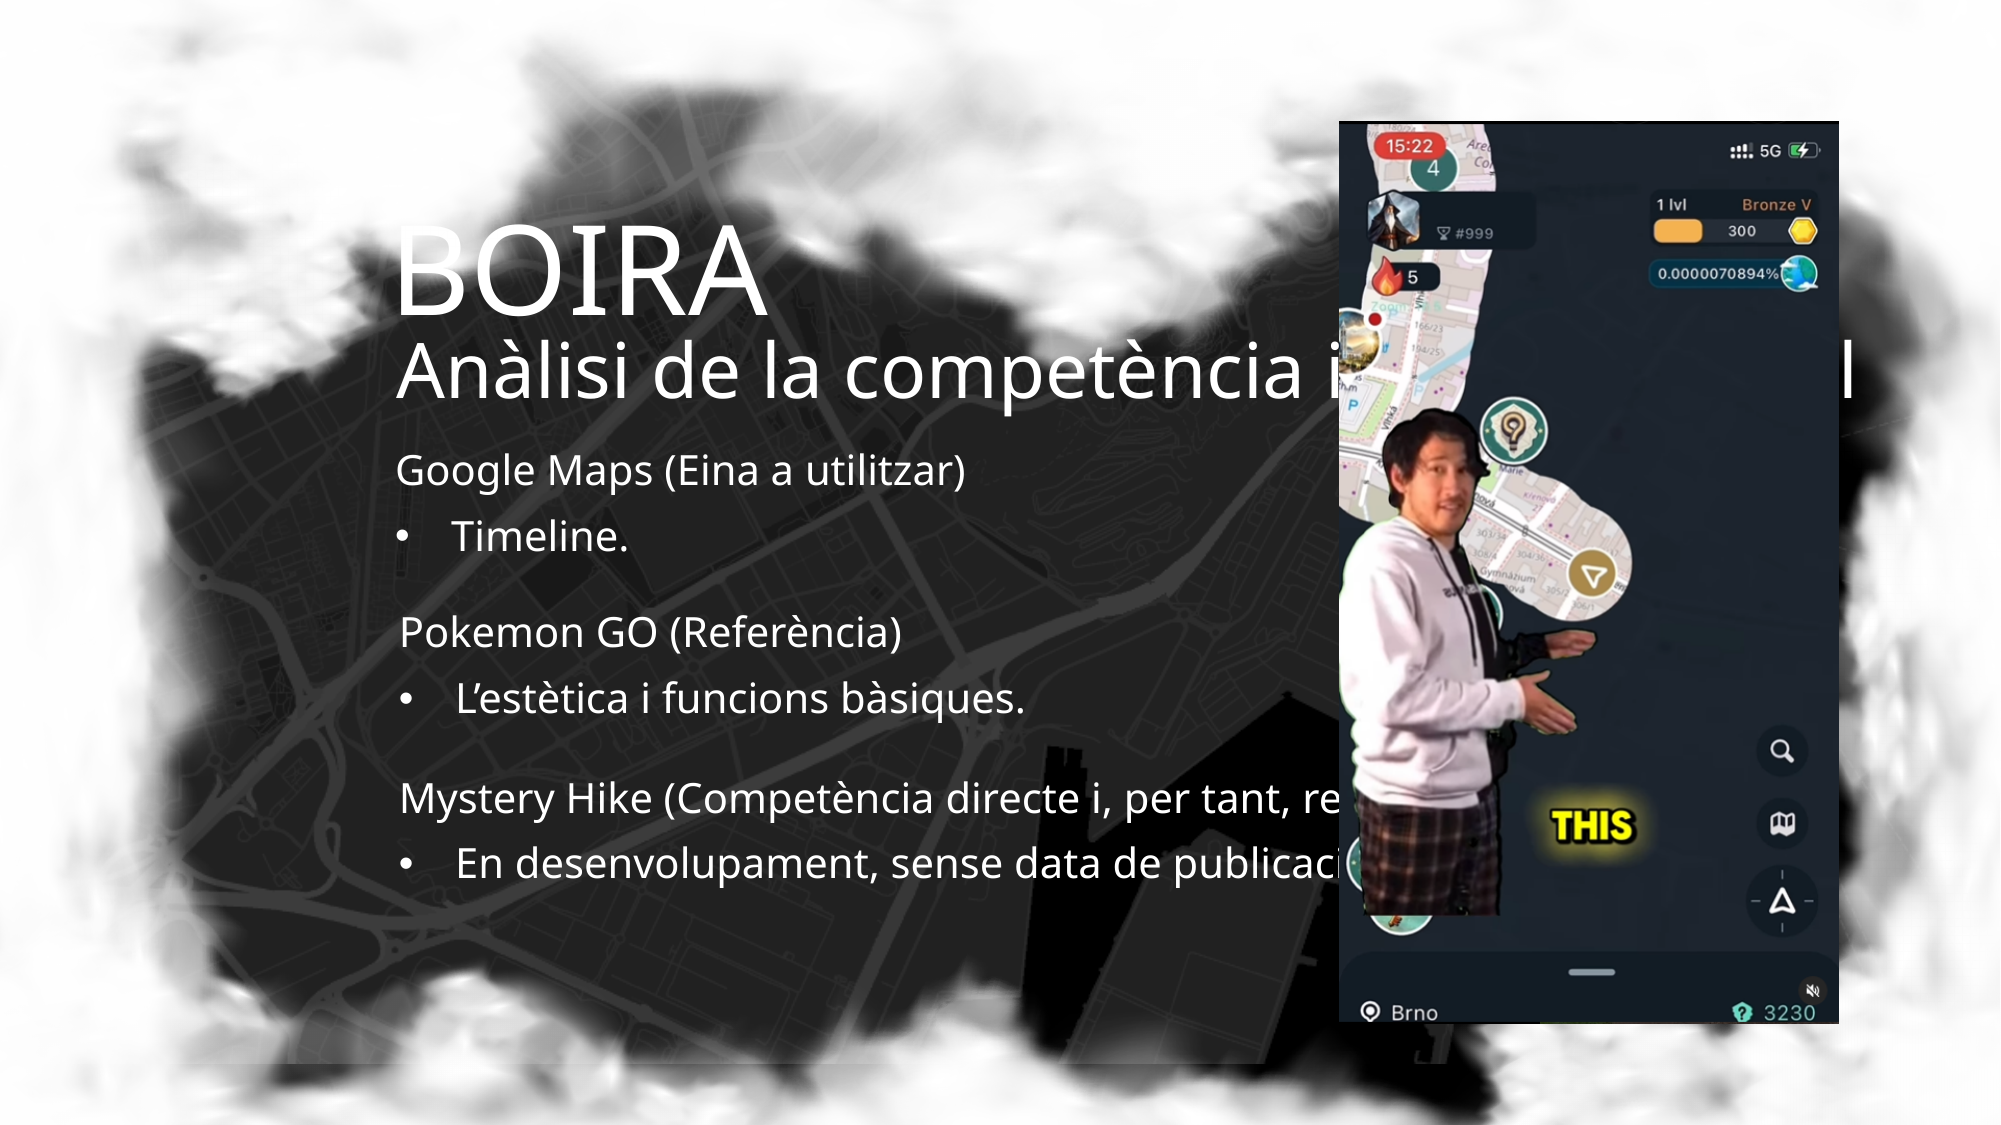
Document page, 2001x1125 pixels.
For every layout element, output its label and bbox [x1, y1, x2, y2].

text_box [0, 0, 2000, 1125]
picture [1339, 121, 1839, 1024]
